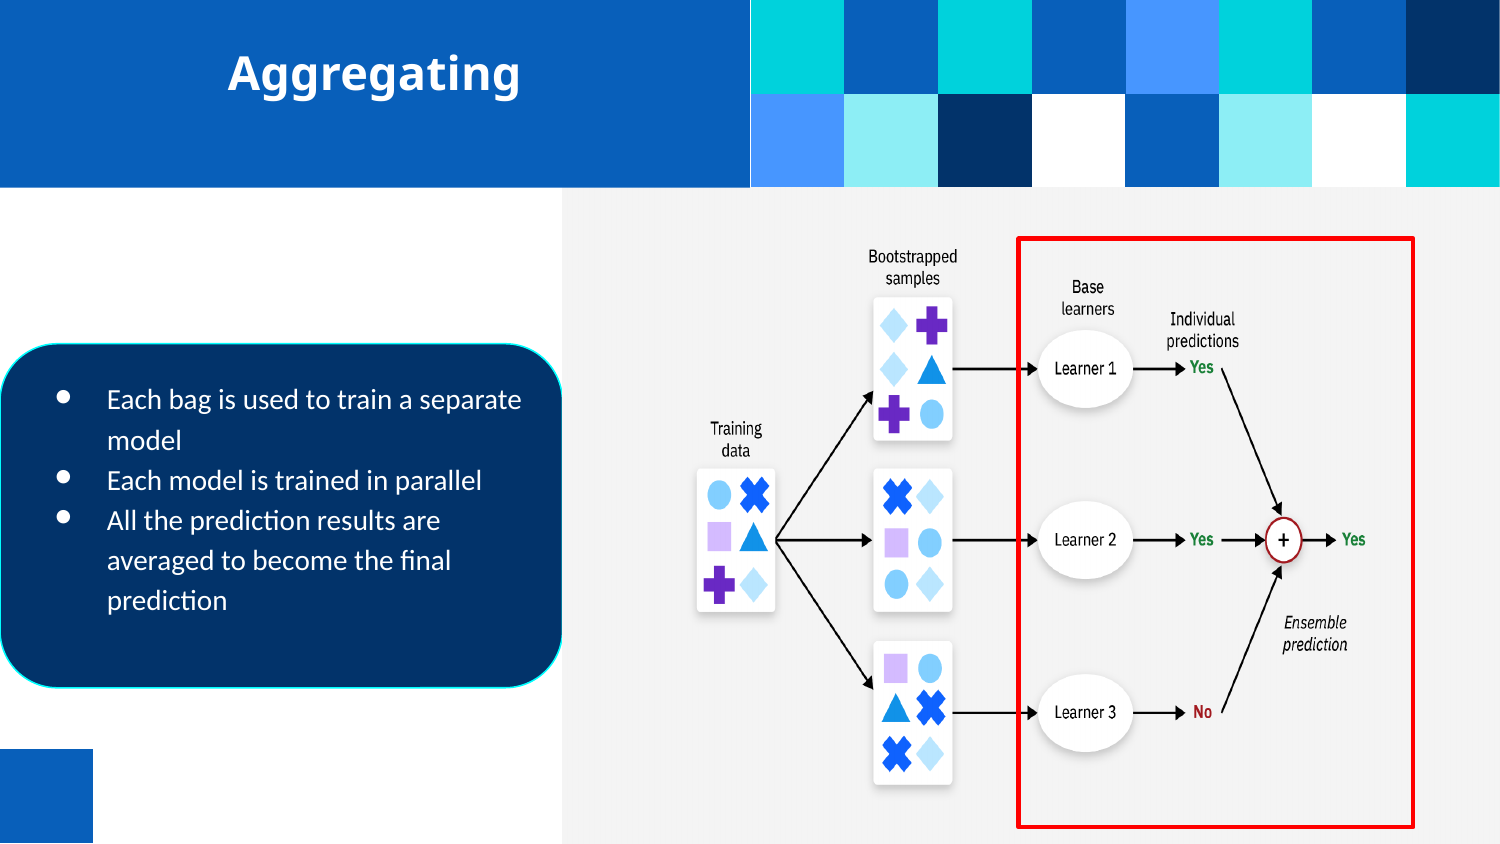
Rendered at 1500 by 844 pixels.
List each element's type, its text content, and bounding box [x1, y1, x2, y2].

text_box Aggregating [0, 0, 750, 188]
subtitle [7, 313, 557, 361]
picture [562, 187, 1500, 844]
text_box Each bag is used to train a separate model Each model is trained in parallel All the prediction results are averaged to become the final prediction [0, 343, 557, 688]
